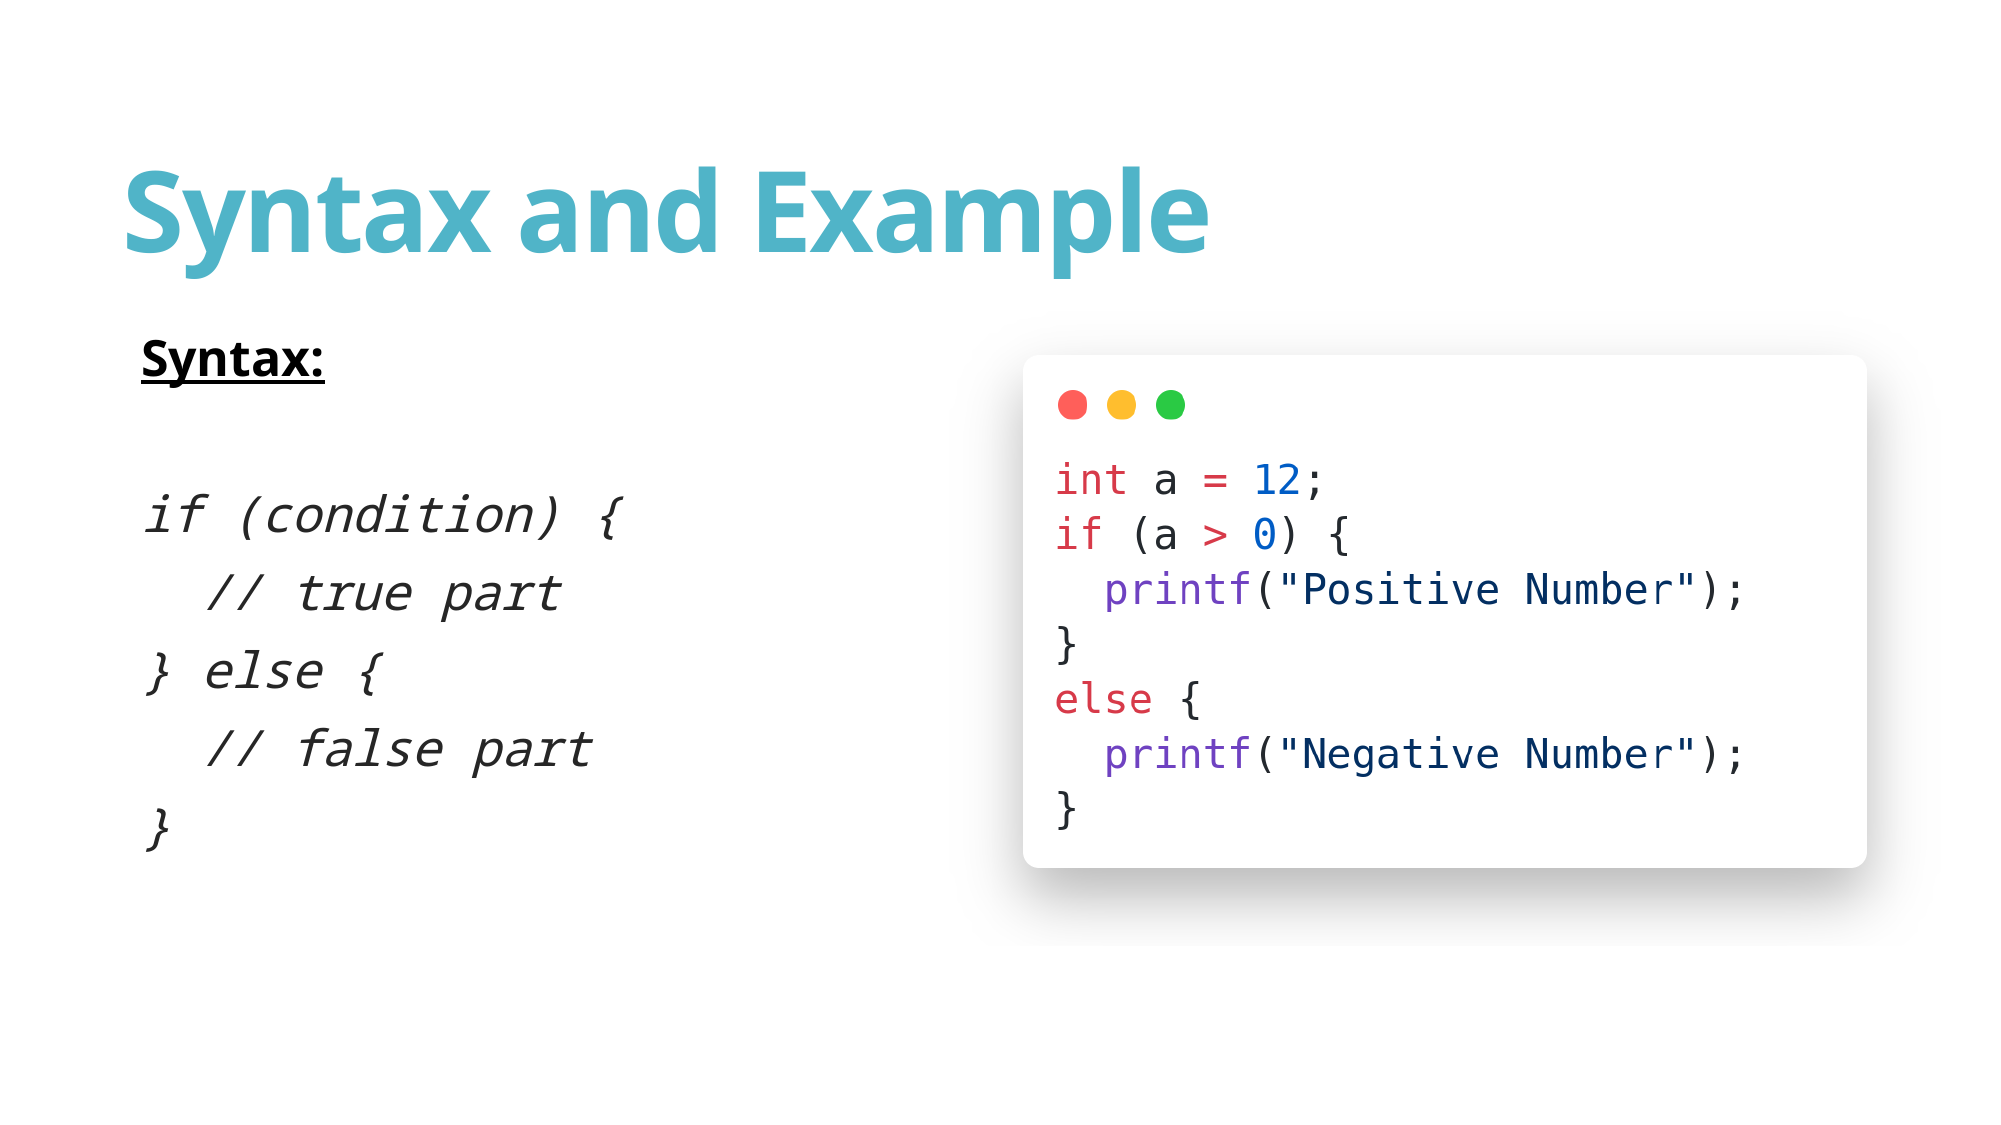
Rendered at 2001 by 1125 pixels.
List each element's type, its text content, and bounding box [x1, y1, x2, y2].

list Syntax: if (condition) { // true part } else { // false part } [111, 327, 876, 946]
picture [944, 276, 1945, 946]
title Syntax and Example [107, 81, 1875, 354]
